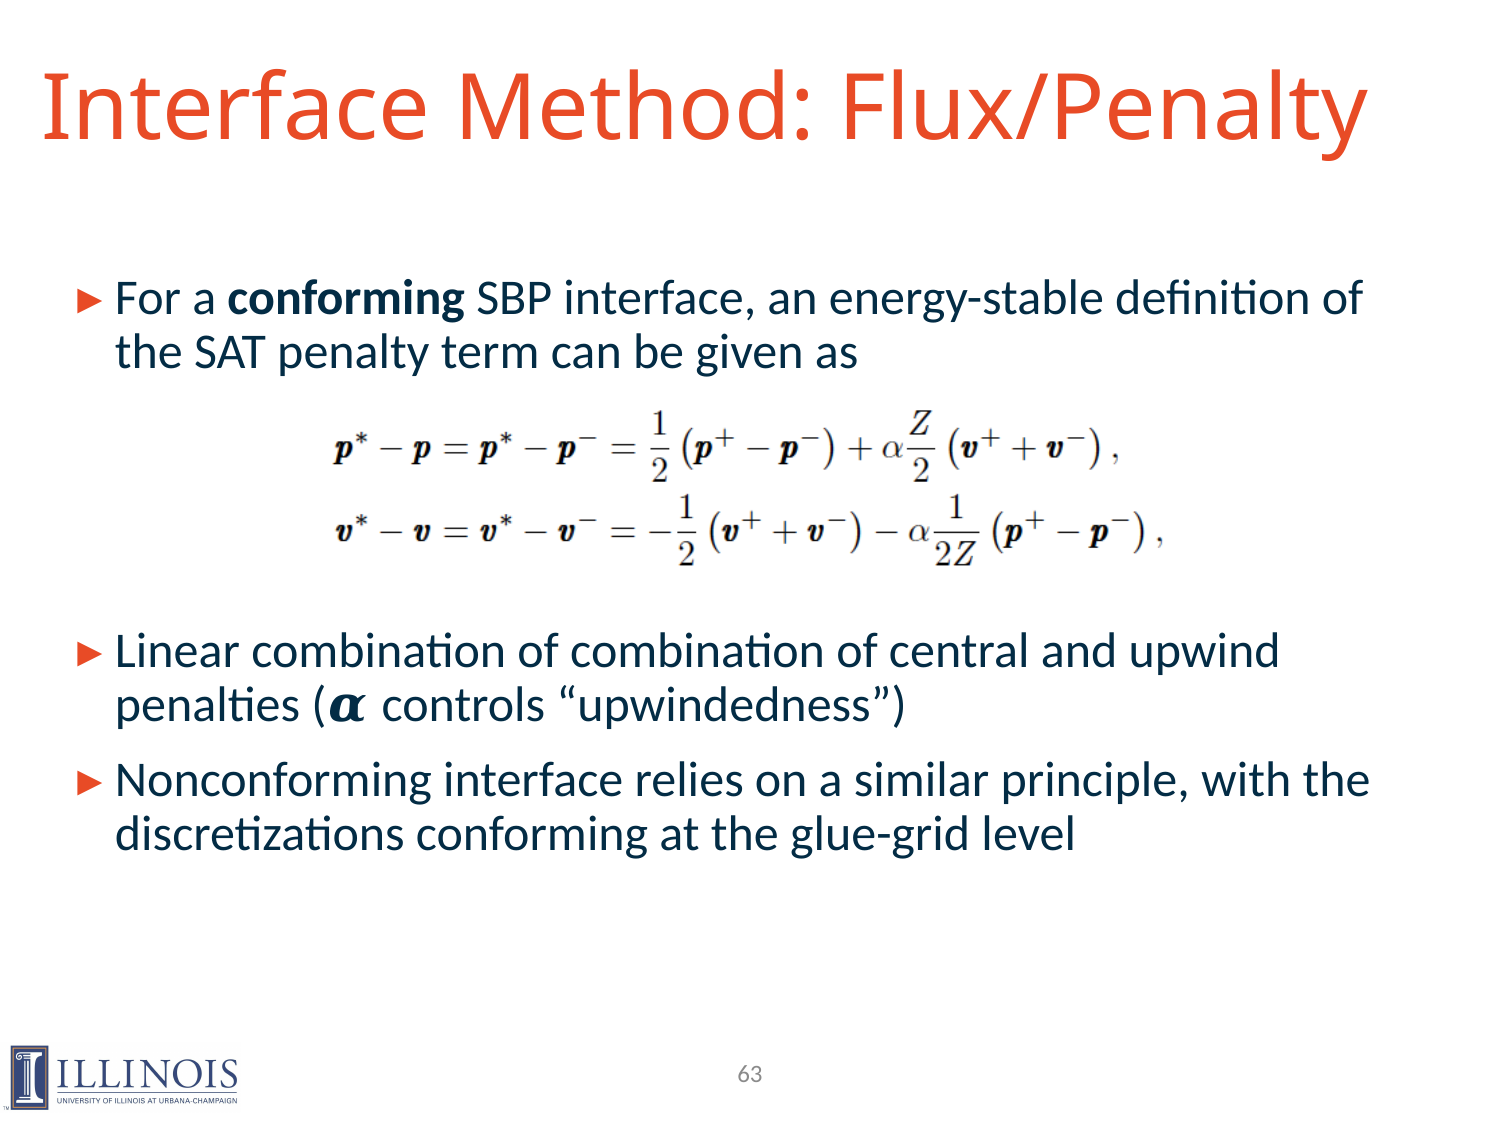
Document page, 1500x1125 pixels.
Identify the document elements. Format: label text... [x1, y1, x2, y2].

picture [0, 1042, 241, 1113]
title Interface Method: Flux/Penalty [26, 36, 1438, 183]
slide_number 63 [718, 1042, 782, 1103]
text_box For a conforming SBP interface, an energy-stable definition of the SAT penalty term can be given as Linear combination of combination of central and upwind penalties (𝜶 controls “upwindedness”) Nonconforming interface relies on a similar principle, with the discretizations conforming at the glue-grid level [62, 182, 1407, 1016]
picture [323, 397, 1177, 575]
